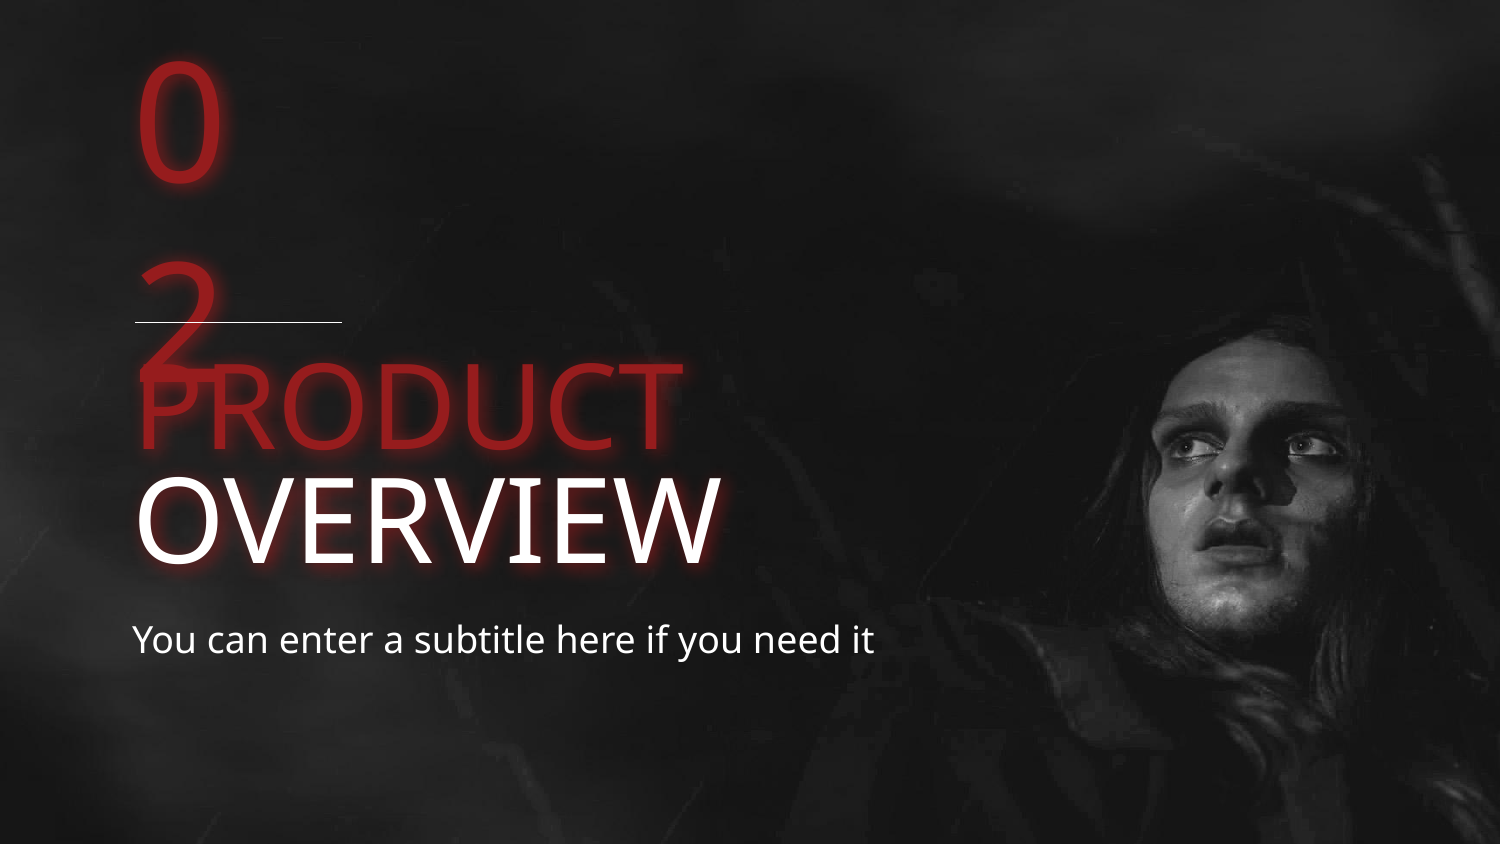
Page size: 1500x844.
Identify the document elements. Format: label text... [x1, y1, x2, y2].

subtitle You can enter a subtitle here if you need it [116, 609, 939, 668]
picture [0, 0, 1500, 844]
title PRODUCT OVERVIEW [116, 345, 939, 600]
title 02 [116, 145, 337, 287]
